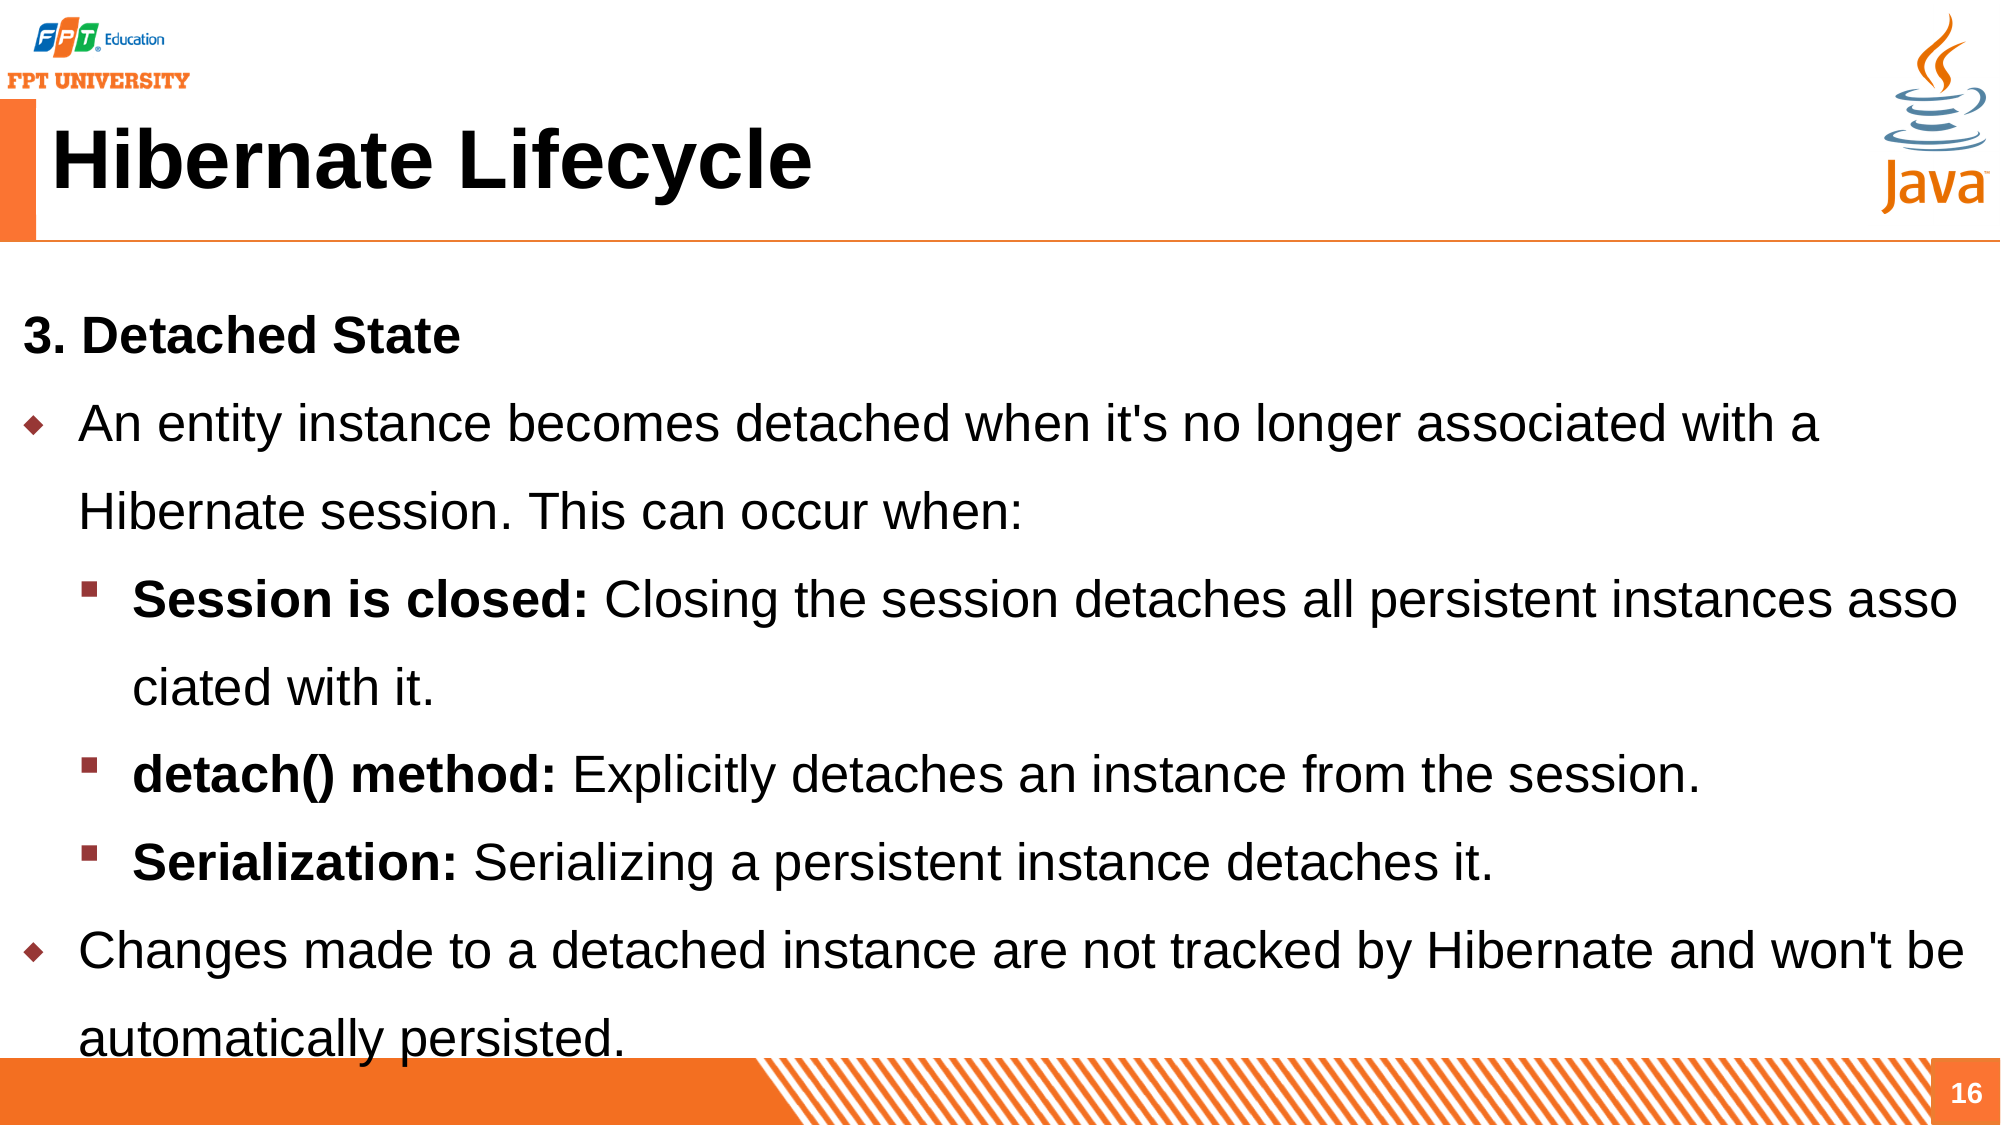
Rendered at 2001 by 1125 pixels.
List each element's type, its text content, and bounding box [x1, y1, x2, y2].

list 3. Detached State An entity instance becomes detached when it's no longer associated with a Hibernate session. This can occur when: Session is closed: Closing the session detaches all persistent instances associated with it. detach() method: Explicitly detaches an instance from the session. Serialization: Serializing a persistent instance detaches it. Changes made to a detached instance are not tracked by Hibernate and won't be automatically persisted. [8, 268, 2000, 1081]
picture [1868, 4, 2000, 226]
slide_number 16 [1933, 1059, 2000, 1124]
picture [0, 2, 197, 99]
title Hibernate Lifecycle [36, 108, 1869, 215]
picture [0, 1058, 1934, 1125]
